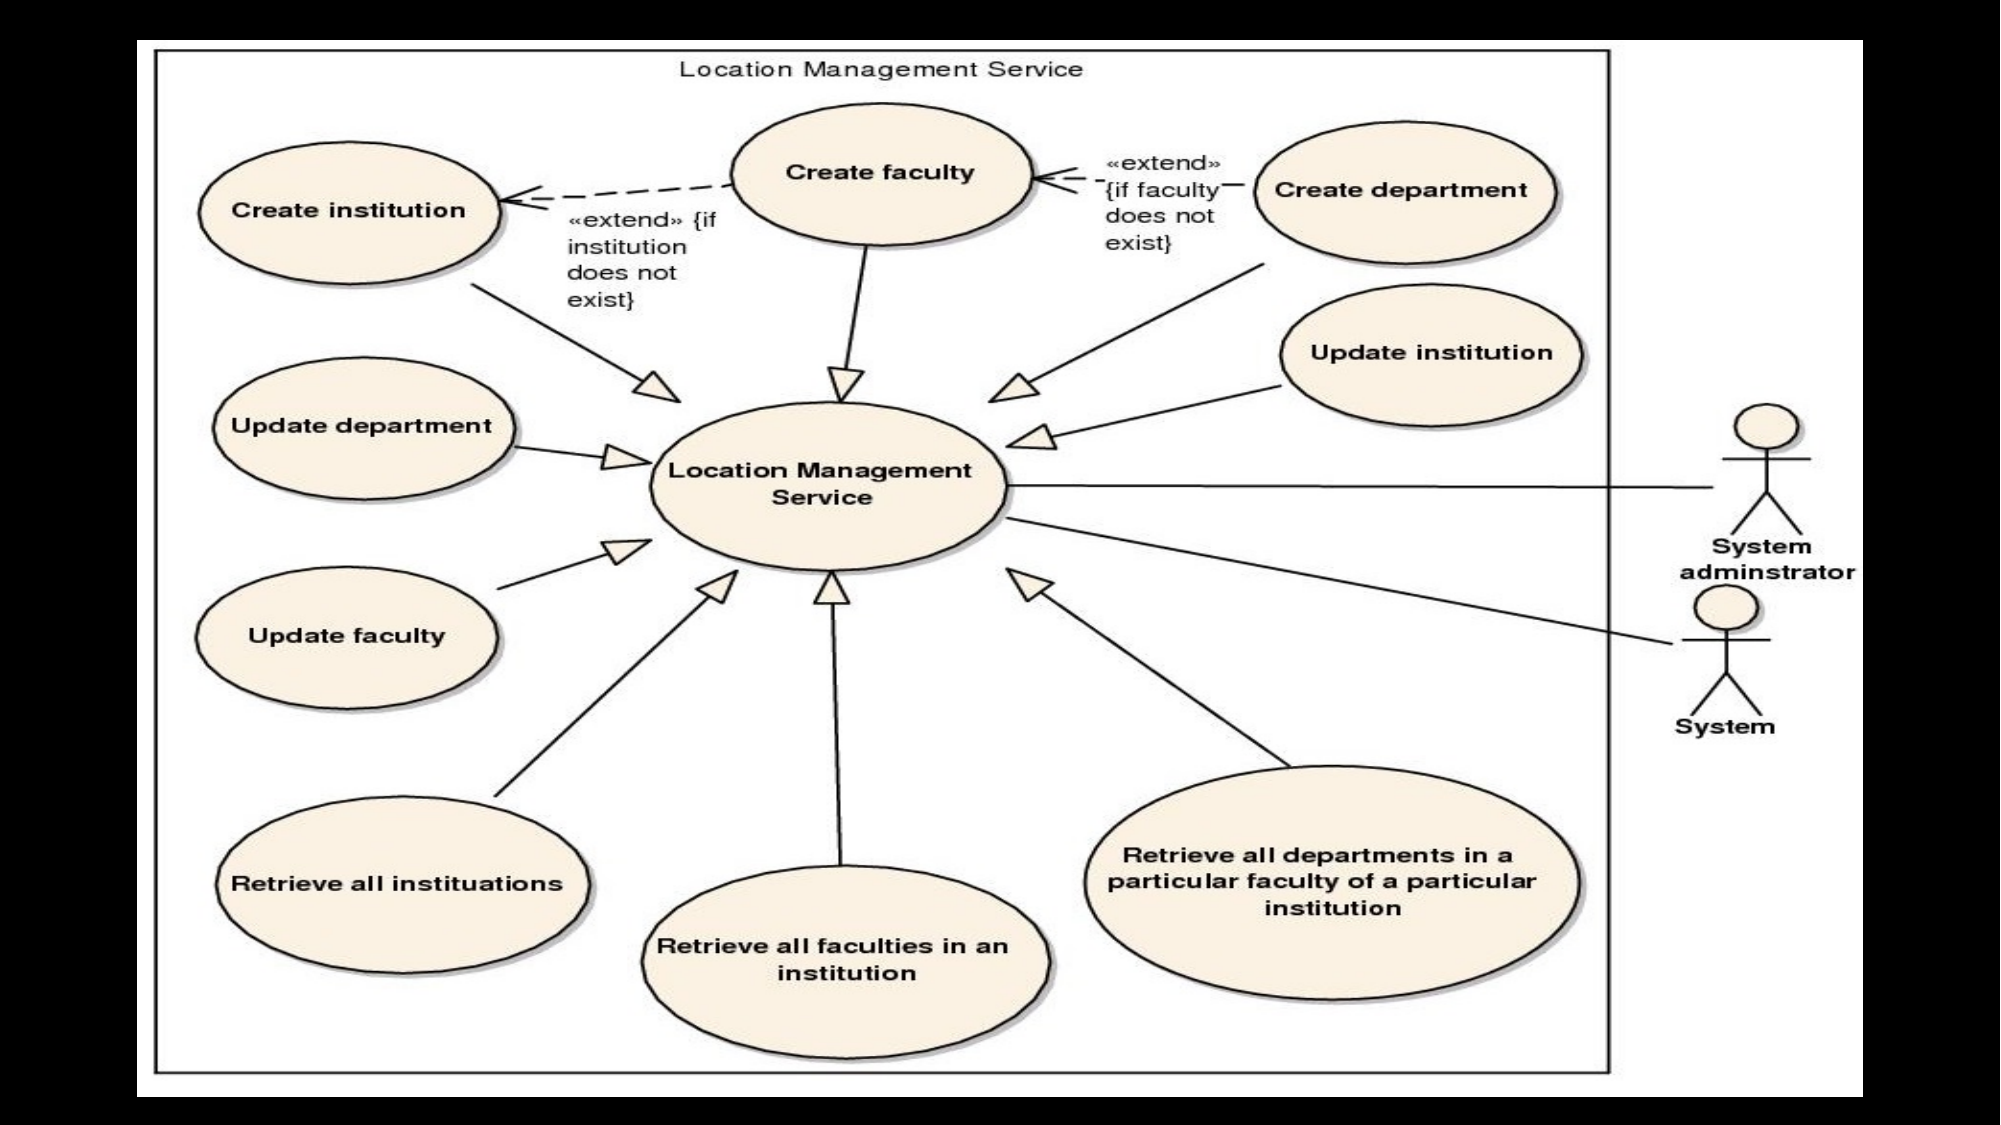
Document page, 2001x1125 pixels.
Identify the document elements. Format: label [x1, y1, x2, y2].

list [137, 40, 1863, 1097]
